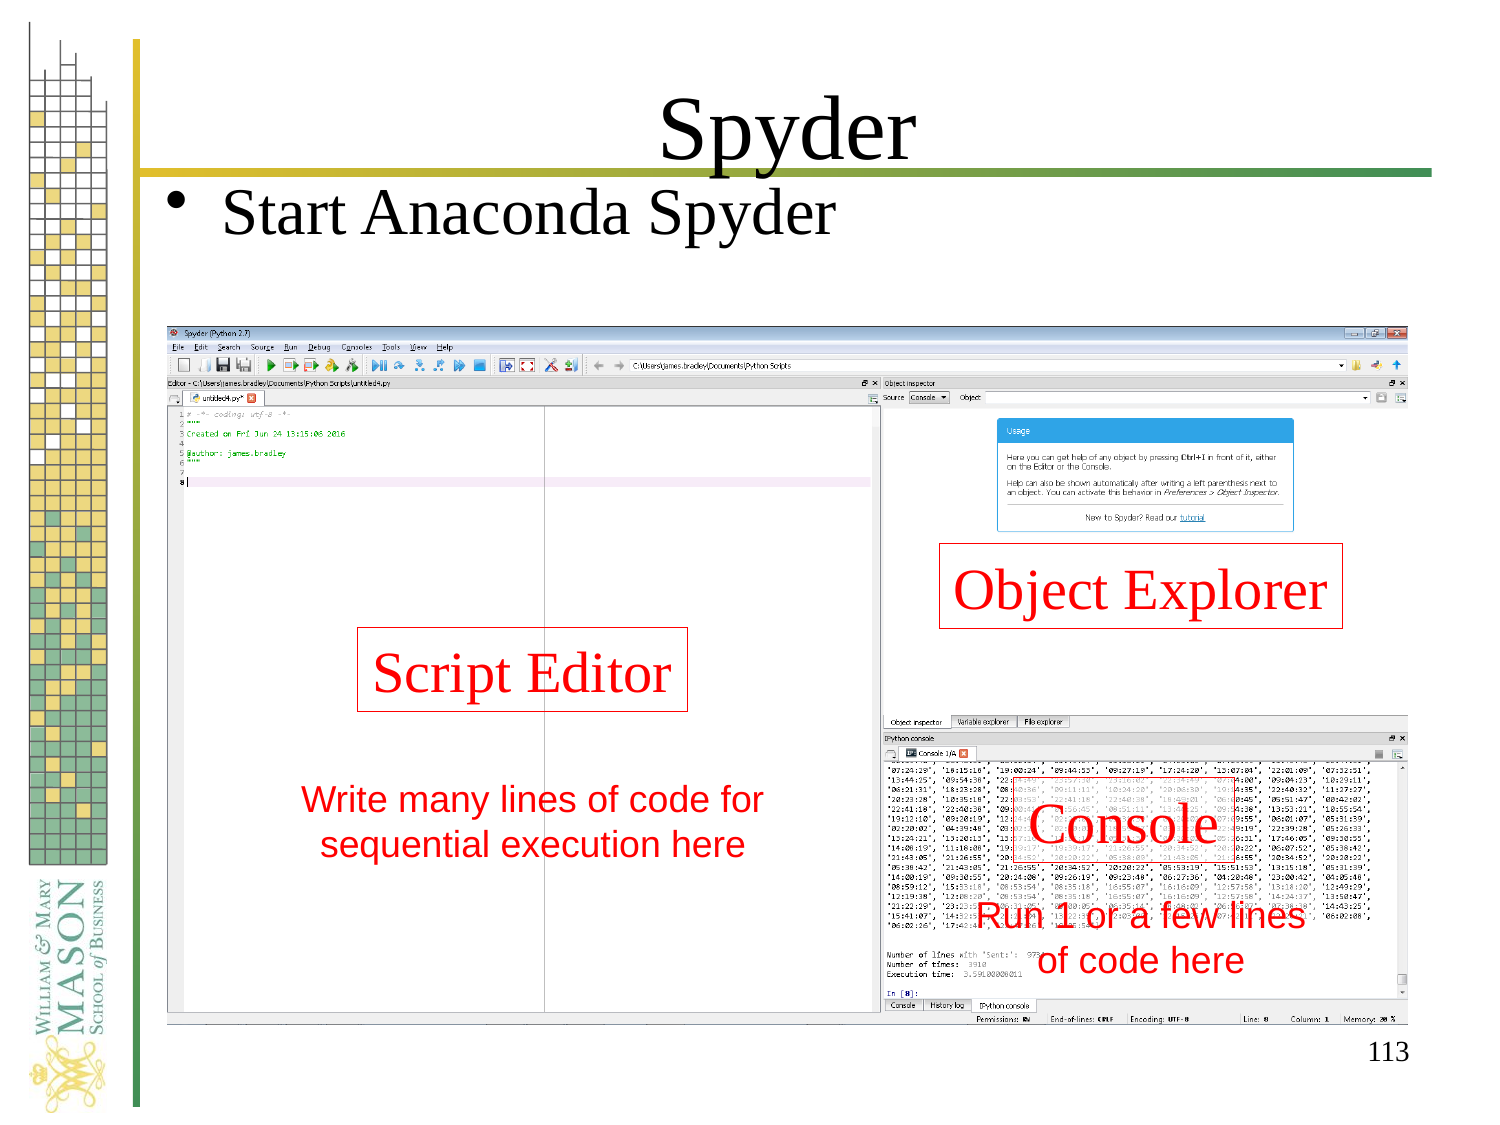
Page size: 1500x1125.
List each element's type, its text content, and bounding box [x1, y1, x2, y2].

picture [166, 326, 1409, 1025]
list Start Anaconda Spyder [150, 160, 1425, 928]
title Spyder [150, 45, 1425, 160]
slide_number 113 [1048, 1024, 1426, 1103]
slide_number 69 [29, 879, 107, 1113]
